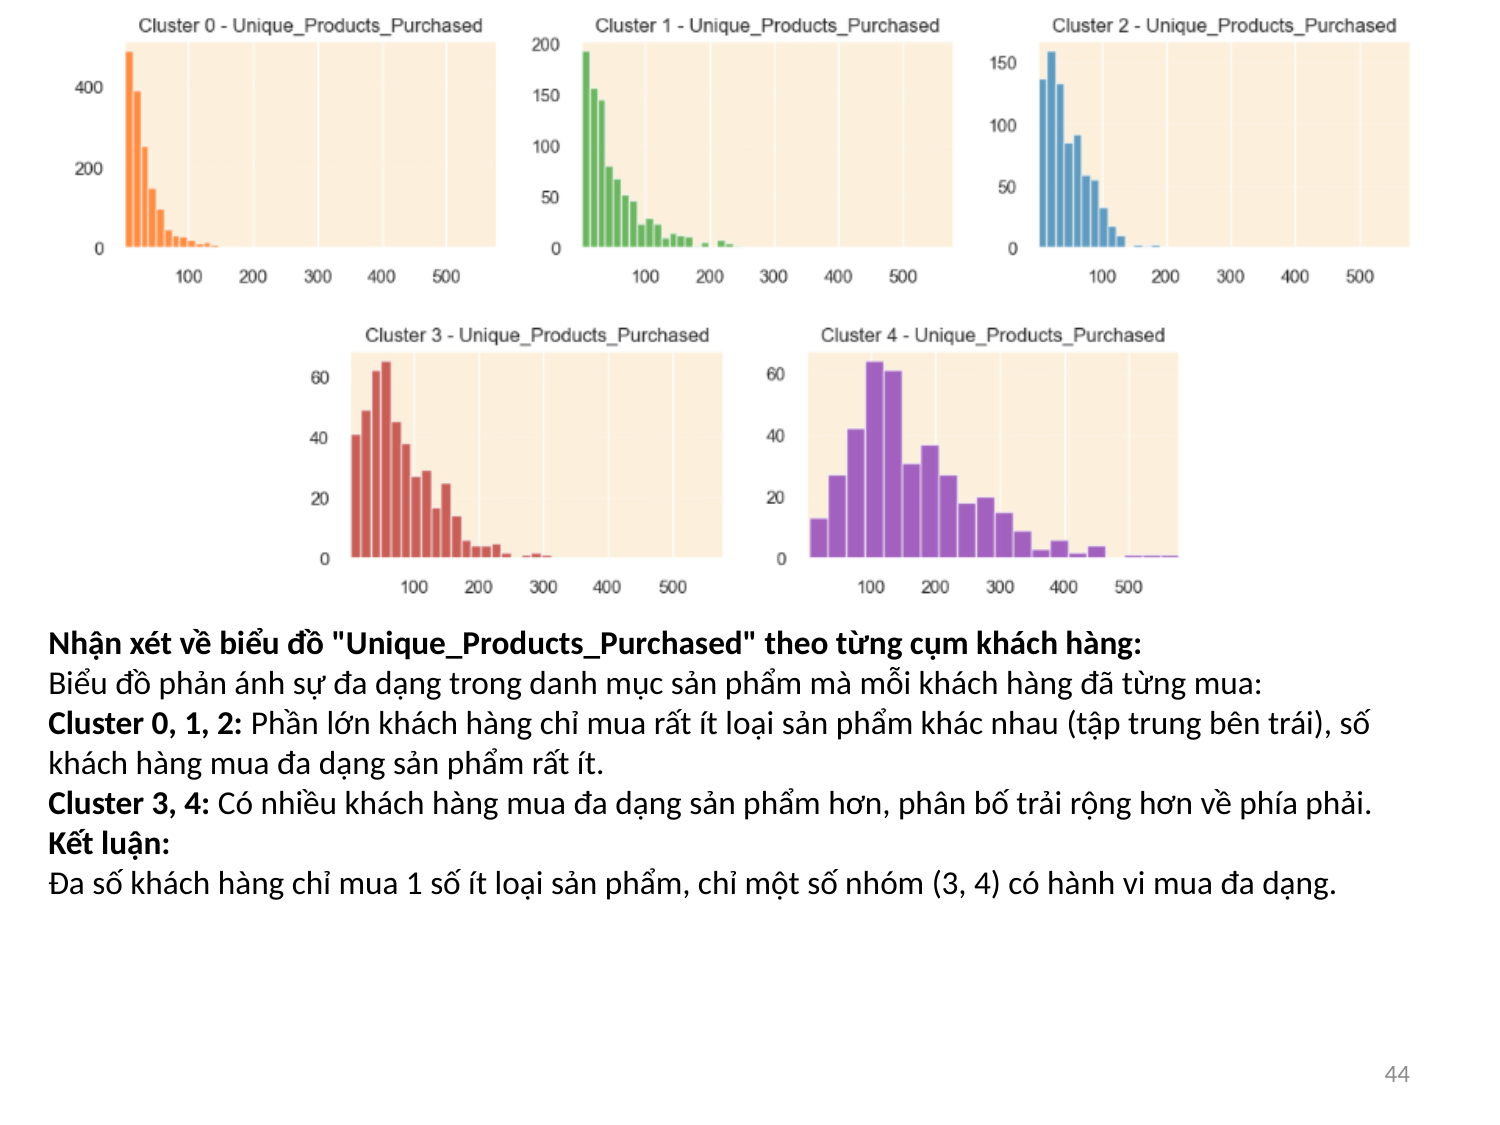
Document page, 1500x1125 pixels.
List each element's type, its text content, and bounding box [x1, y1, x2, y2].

picture [295, 317, 1205, 603]
text_box Nhận xét về biểu đồ "Unique_Products_Purchased" theo từng cụm khách hàng: Biểu đồ phản ánh sự đa dạng trong danh mục sản phẩm mà mỗi khách hàng đã từng mua: Cluster 0, 1, 2: Phần lớn khách hàng chỉ mua rất ít loại sản phẩm khác nhau (tập trung bên trái), số khách hàng mua đa dạng sản phẩm rất ít. Cluster 3, 4: Có nhiều khách hàng mua đa dạng sản phẩm hơn, phân bố trải rộng hơn về phía phải. Kết luận: Đa số khách hàng chỉ mua 1 số ít loại sản phẩm, chỉ một số nhóm (3, 4) có hành vi mua đa dạng. [33, 614, 1467, 949]
slide_number 44 [1074, 1042, 1425, 1103]
picture [62, 5, 1437, 307]
